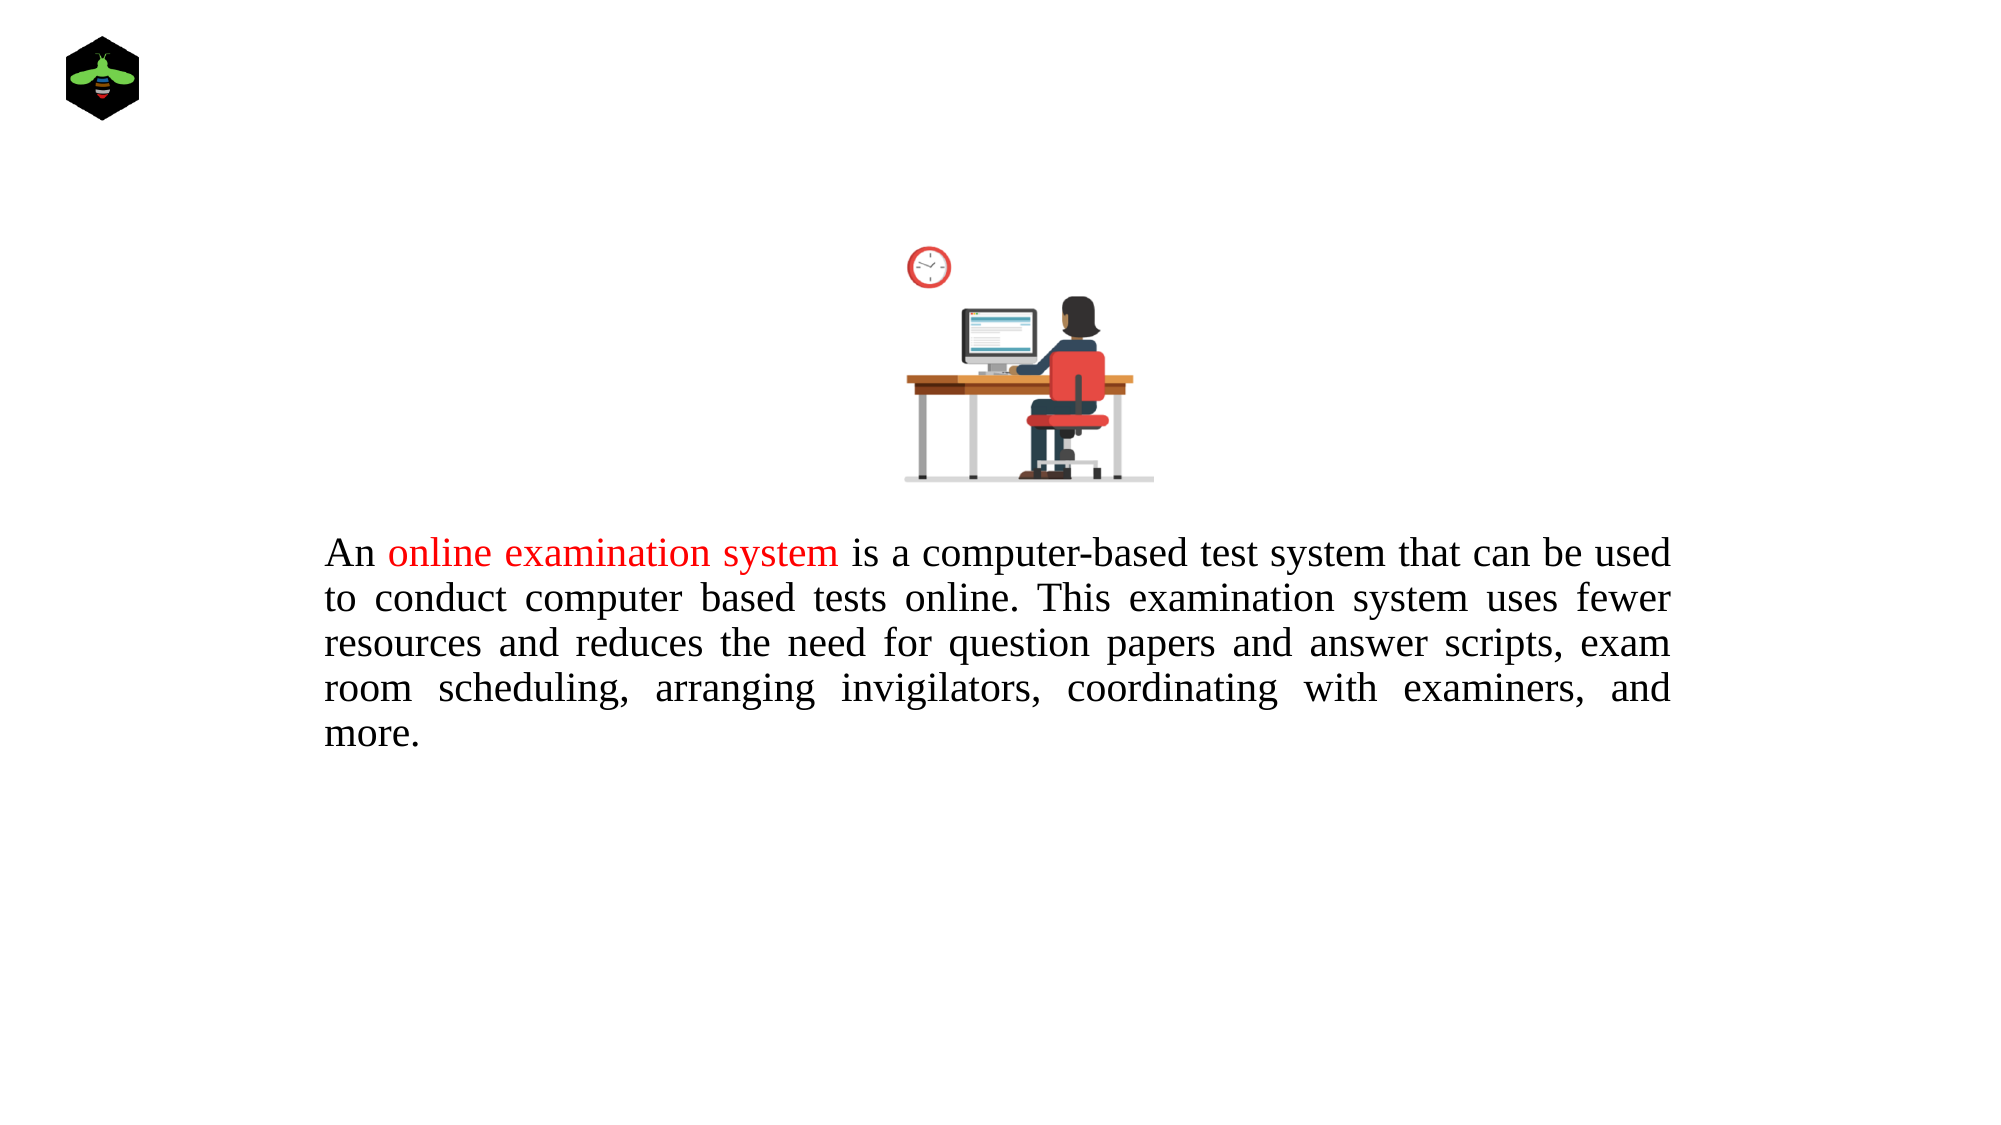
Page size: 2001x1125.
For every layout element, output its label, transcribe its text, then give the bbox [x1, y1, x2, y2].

picture [898, 227, 1154, 491]
picture [55, 31, 149, 125]
title An online examination system is a computer-based test system that can be used to conduct computer based tests online. This examination system uses fewer resources and reduces the need for question papers and answer scripts, exam room scheduling, arranging invigilators, coordinating with examiners, and more. [309, 277, 1688, 1009]
